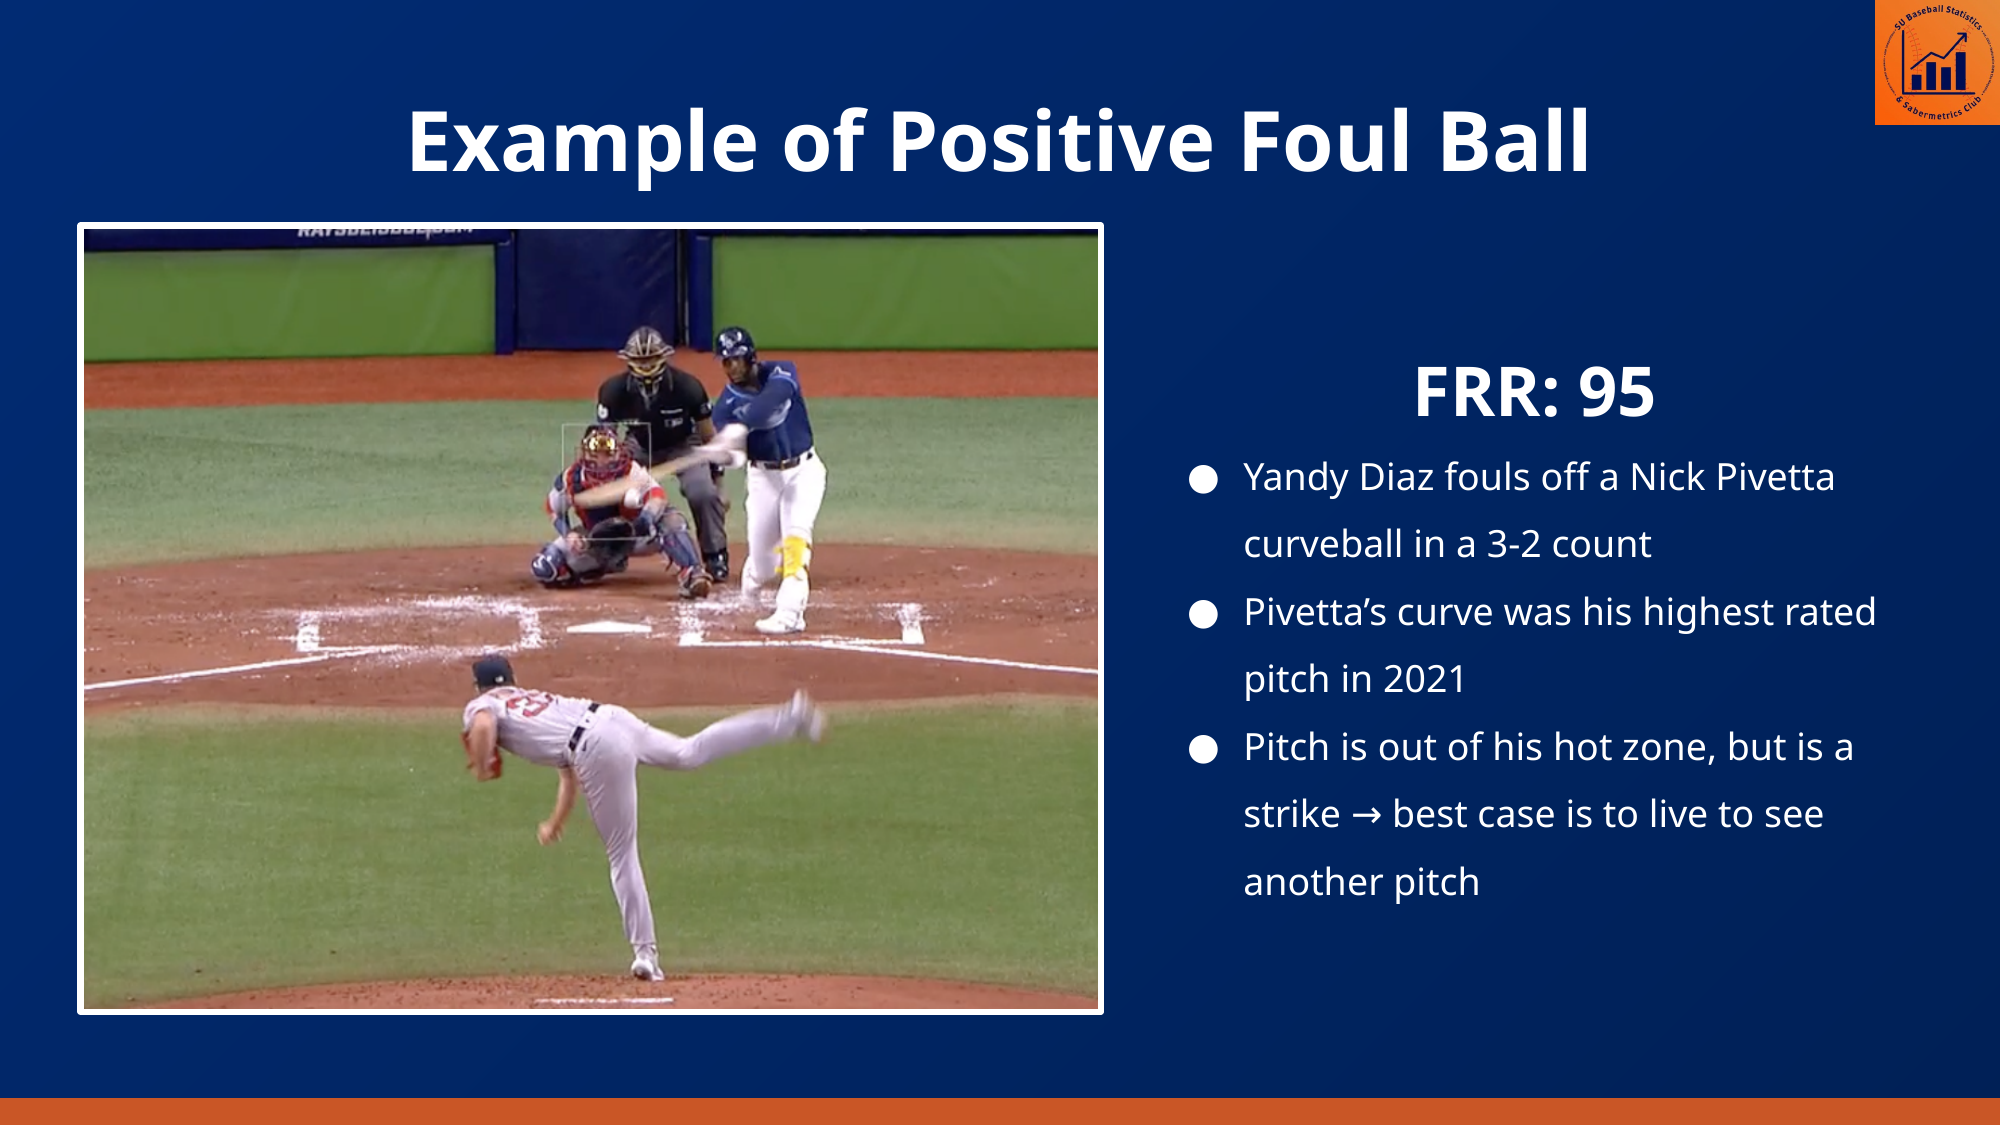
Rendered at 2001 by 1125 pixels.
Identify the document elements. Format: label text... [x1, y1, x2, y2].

text_box FRR: 95 Yandy Diaz fouls off a Nick Pivetta curveball in a 3-2 count Pivetta’s curve was his highest rated pitch in 2021 Pitch is out of his hot zone, but is a strike → best case is to live to see another pitch [1153, 299, 1917, 978]
text_box [0, 1098, 2000, 1125]
picture [1875, 0, 2000, 125]
text_box Example of Positive Foul Ball [83, 80, 1917, 196]
picture [83, 228, 1099, 1009]
